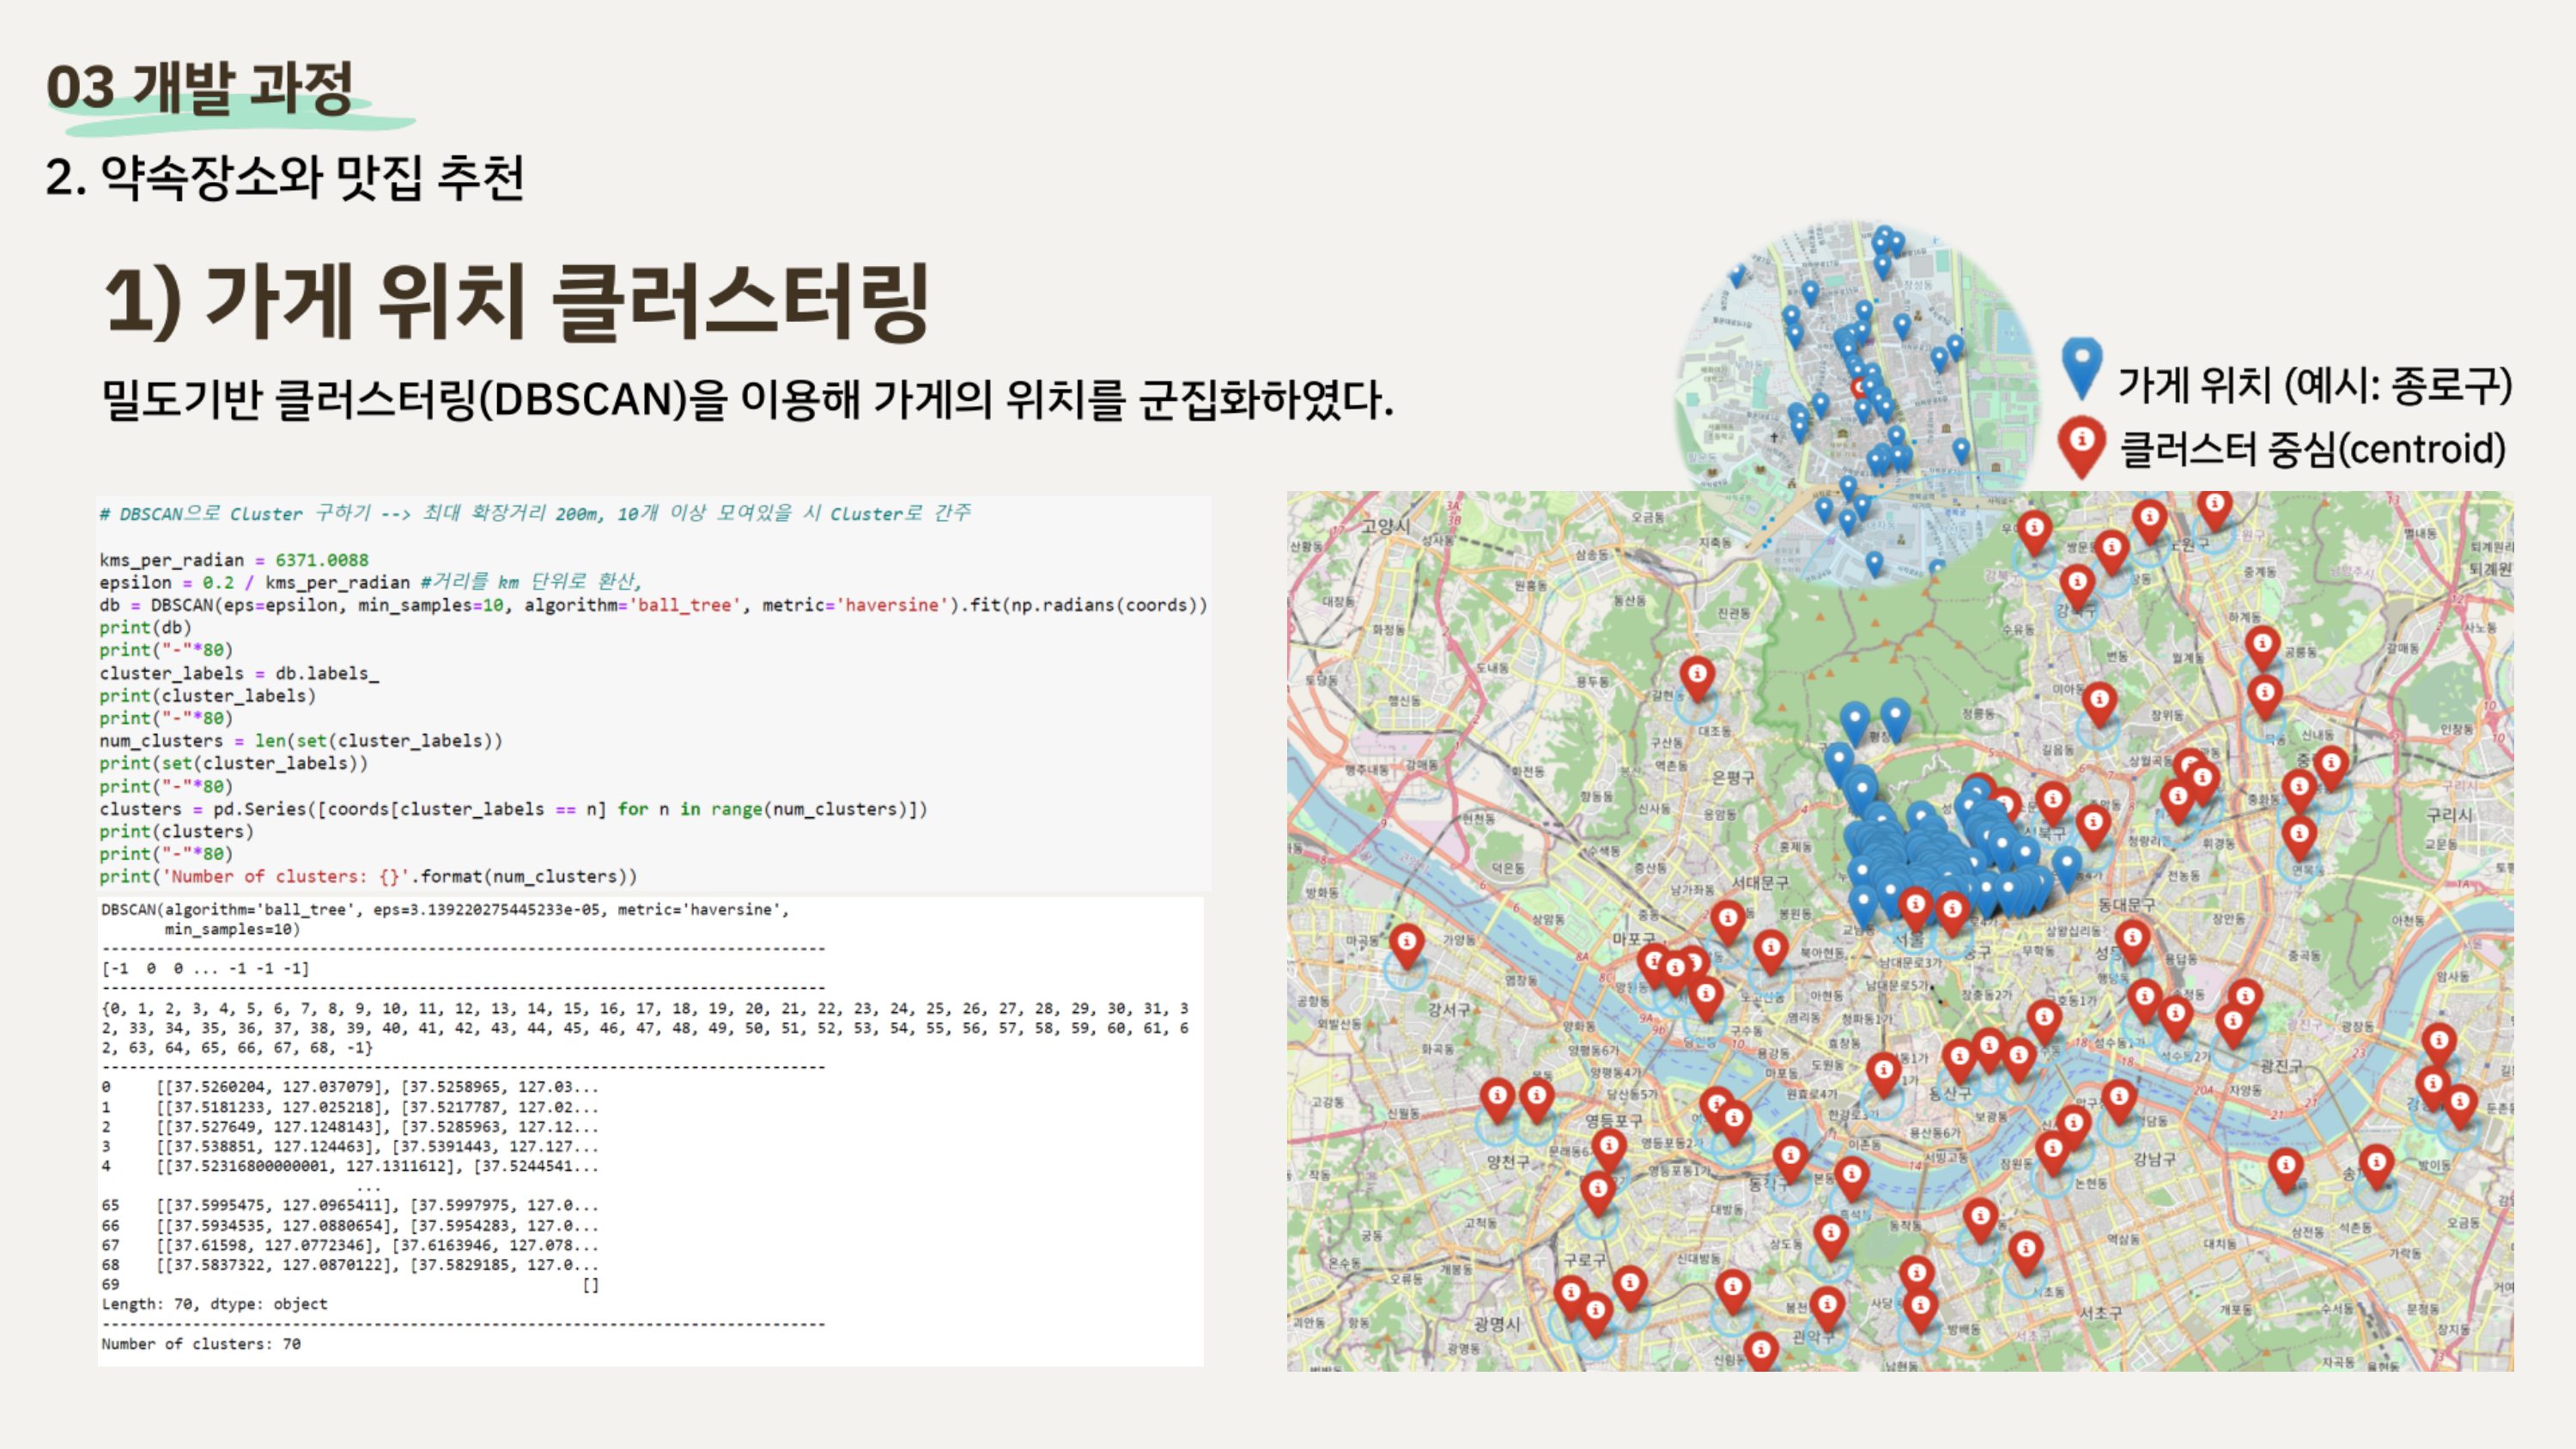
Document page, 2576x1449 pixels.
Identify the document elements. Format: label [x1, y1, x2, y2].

text_box [1669, 214, 2048, 596]
picture [2110, 349, 2534, 495]
text_box [2052, 418, 2105, 496]
text_box [2052, 330, 2112, 410]
text_box [1287, 491, 2515, 1373]
picture [0, 37, 1421, 453]
text_box [96, 496, 1212, 891]
text_box [98, 896, 1204, 1367]
text_box [46, 45, 420, 132]
